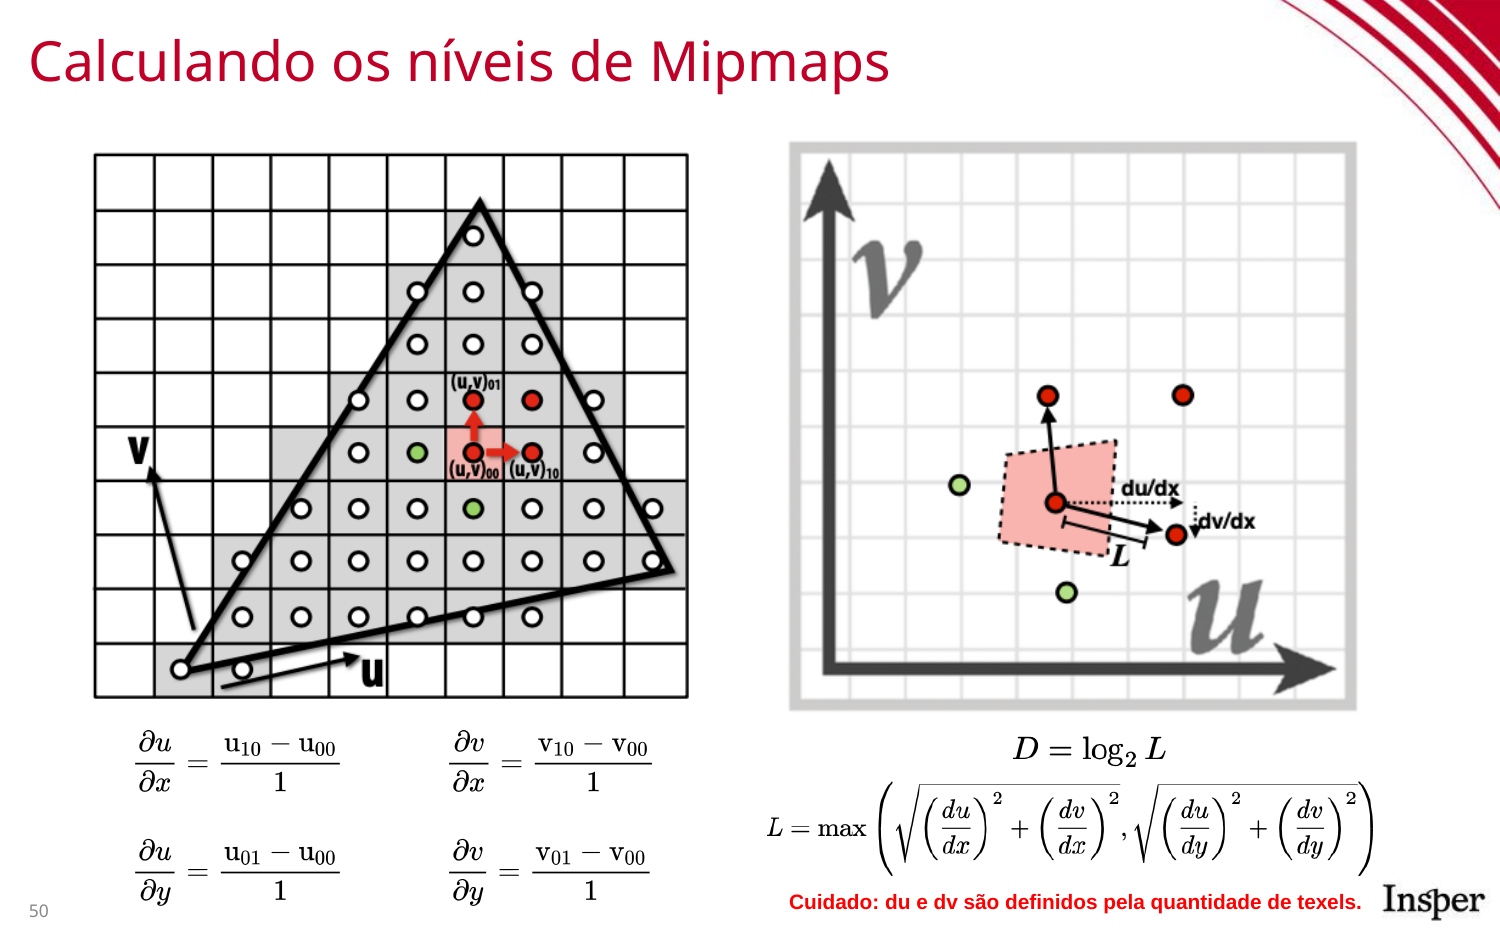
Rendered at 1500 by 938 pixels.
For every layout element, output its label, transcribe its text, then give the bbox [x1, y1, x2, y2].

picture [89, 0, 1500, 938]
text_box Cuidado: du e dv são definidos pela quantidade de texels. [774, 876, 1410, 927]
title Calculando os níveis de Mipmaps [13, 18, 1397, 104]
slide_number 50 [0, 887, 78, 938]
